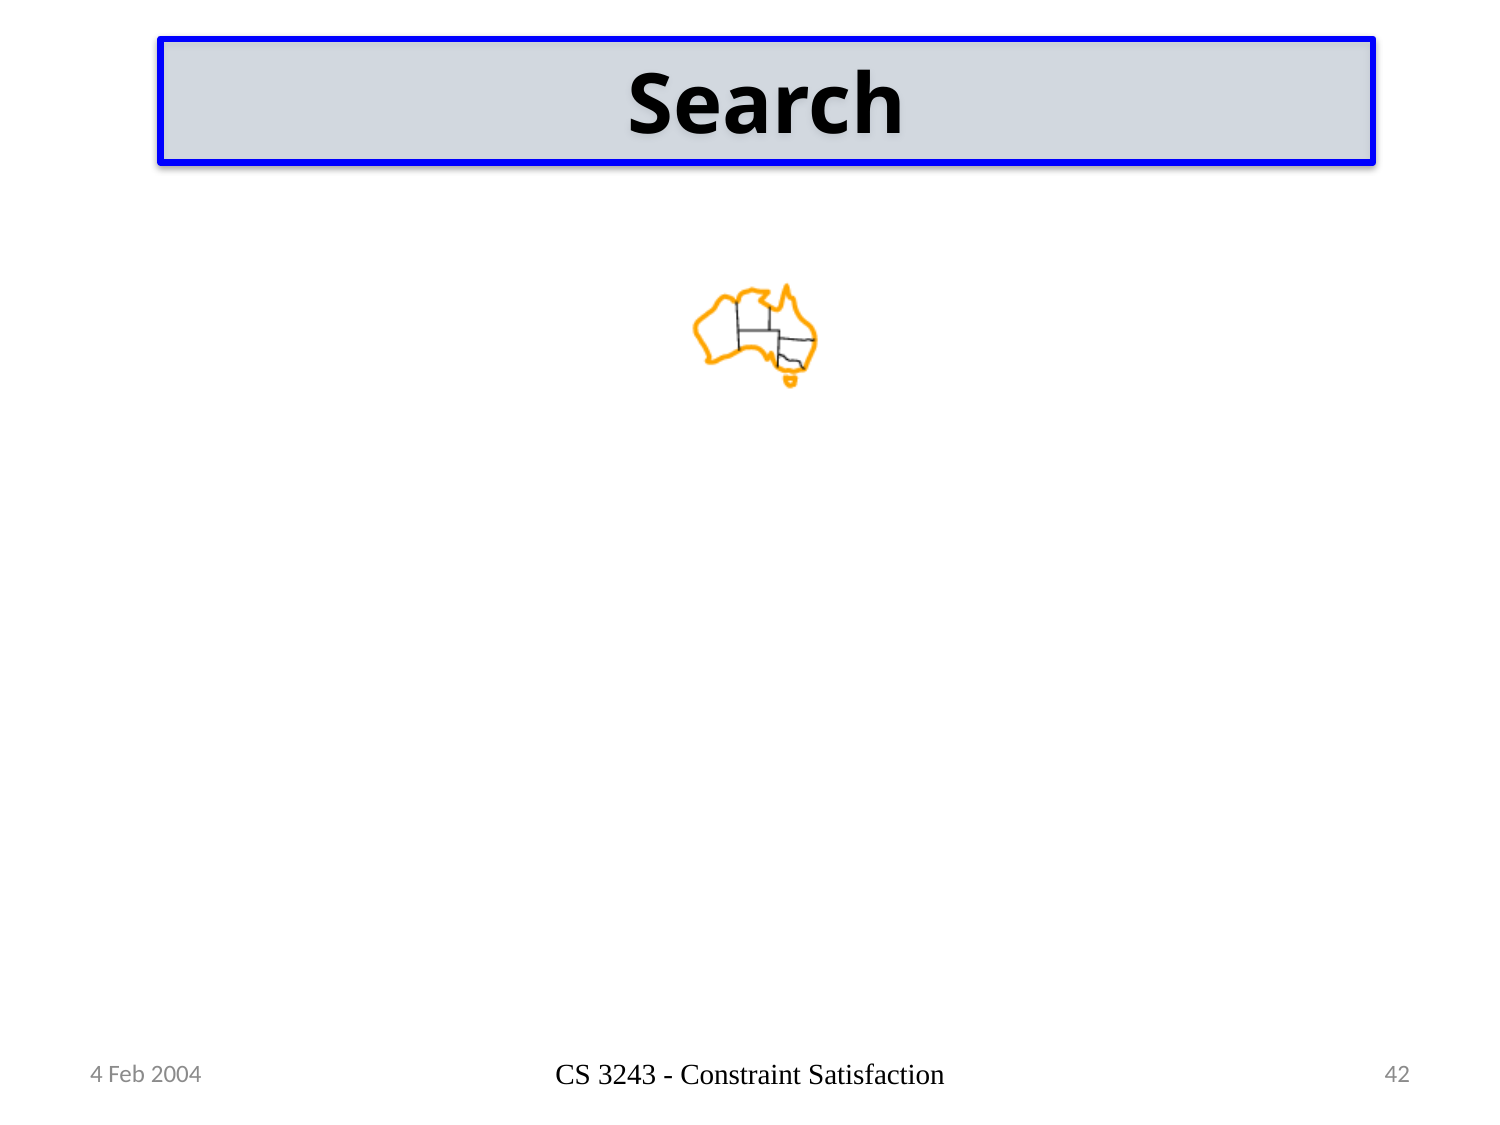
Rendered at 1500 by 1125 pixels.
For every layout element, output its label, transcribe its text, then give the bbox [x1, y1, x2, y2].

slide_number 42 [1074, 1042, 1425, 1103]
text_box Search [157, 36, 1376, 166]
picture [269, 265, 1231, 860]
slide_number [75, 1042, 425, 1103]
footer CS 3243 - Constraint Satisfaction [512, 1042, 988, 1103]
